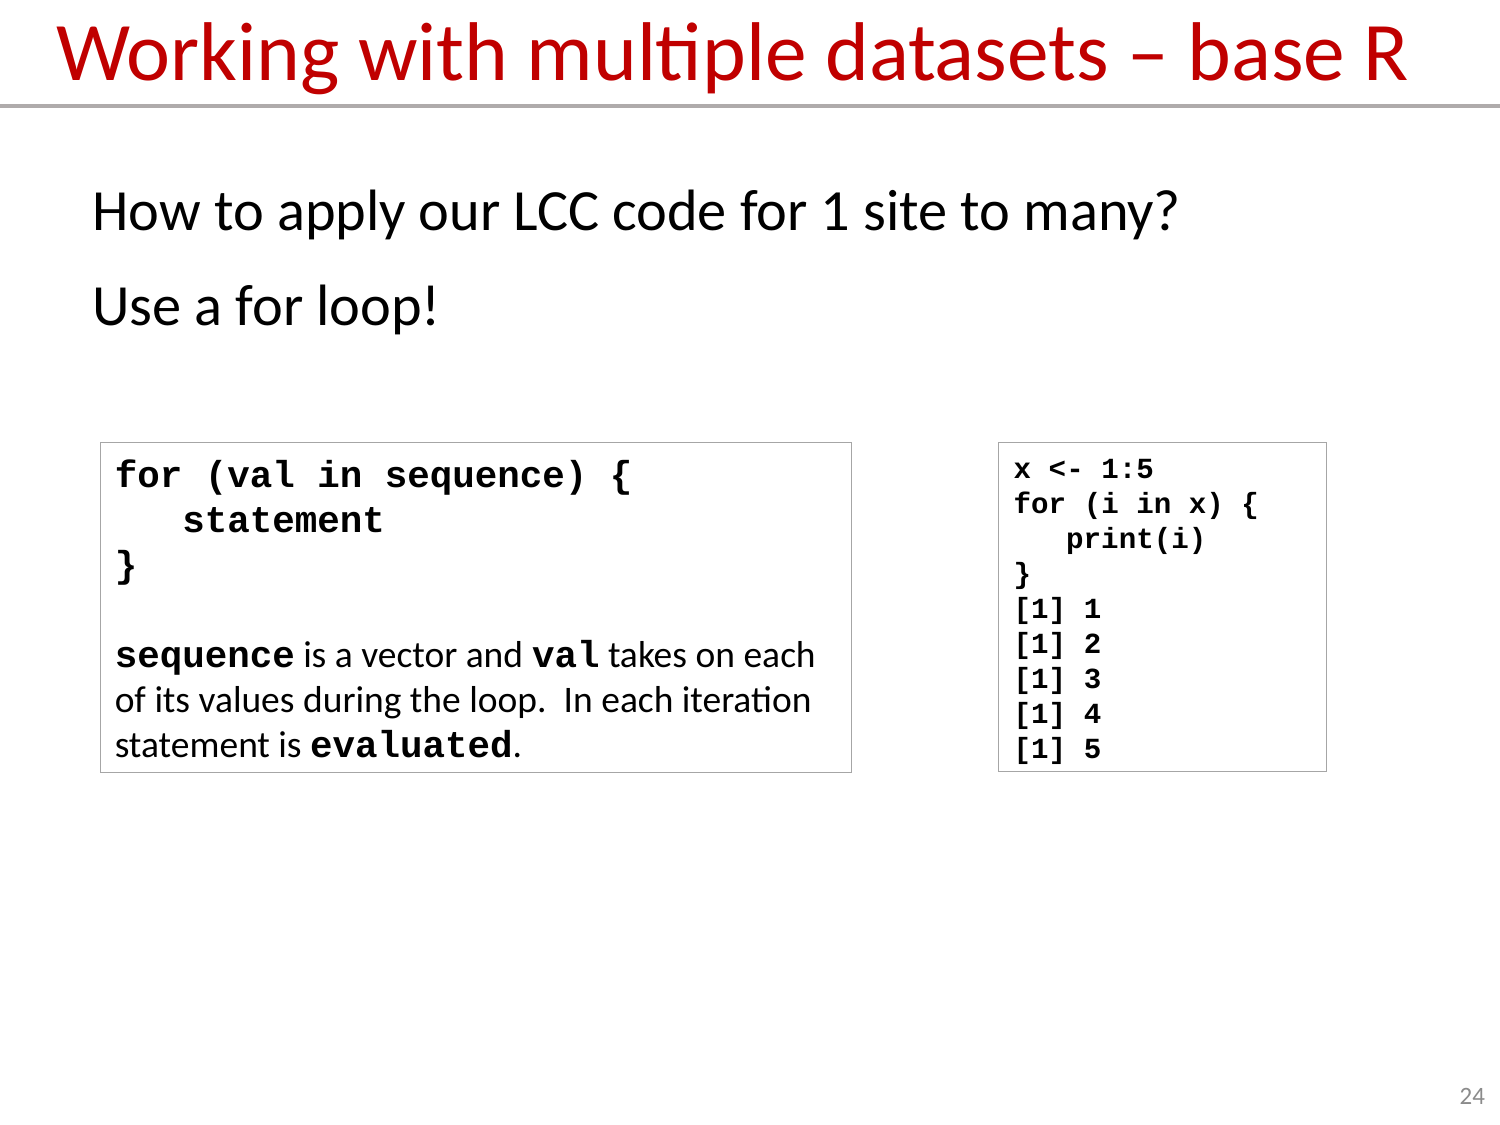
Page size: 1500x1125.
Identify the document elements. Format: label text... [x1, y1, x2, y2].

text_box How to apply our LCC code for 1 site to many? Use a for loop! [77, 164, 1209, 345]
text_box for (val in sequence) { statement } sequence is a vector and val takes on each of its values during the loop. In each iteration statement is evaluated. [100, 442, 852, 773]
title Working with multiple datasets – base R [41, 0, 1500, 107]
text_box x <- 1:5 for (i in x) { print(i) } [1] 1 [1] 2 [1] 3 [1] 4 [1] 5 [998, 442, 1327, 772]
slide_number 24 [1162, 1065, 1500, 1125]
